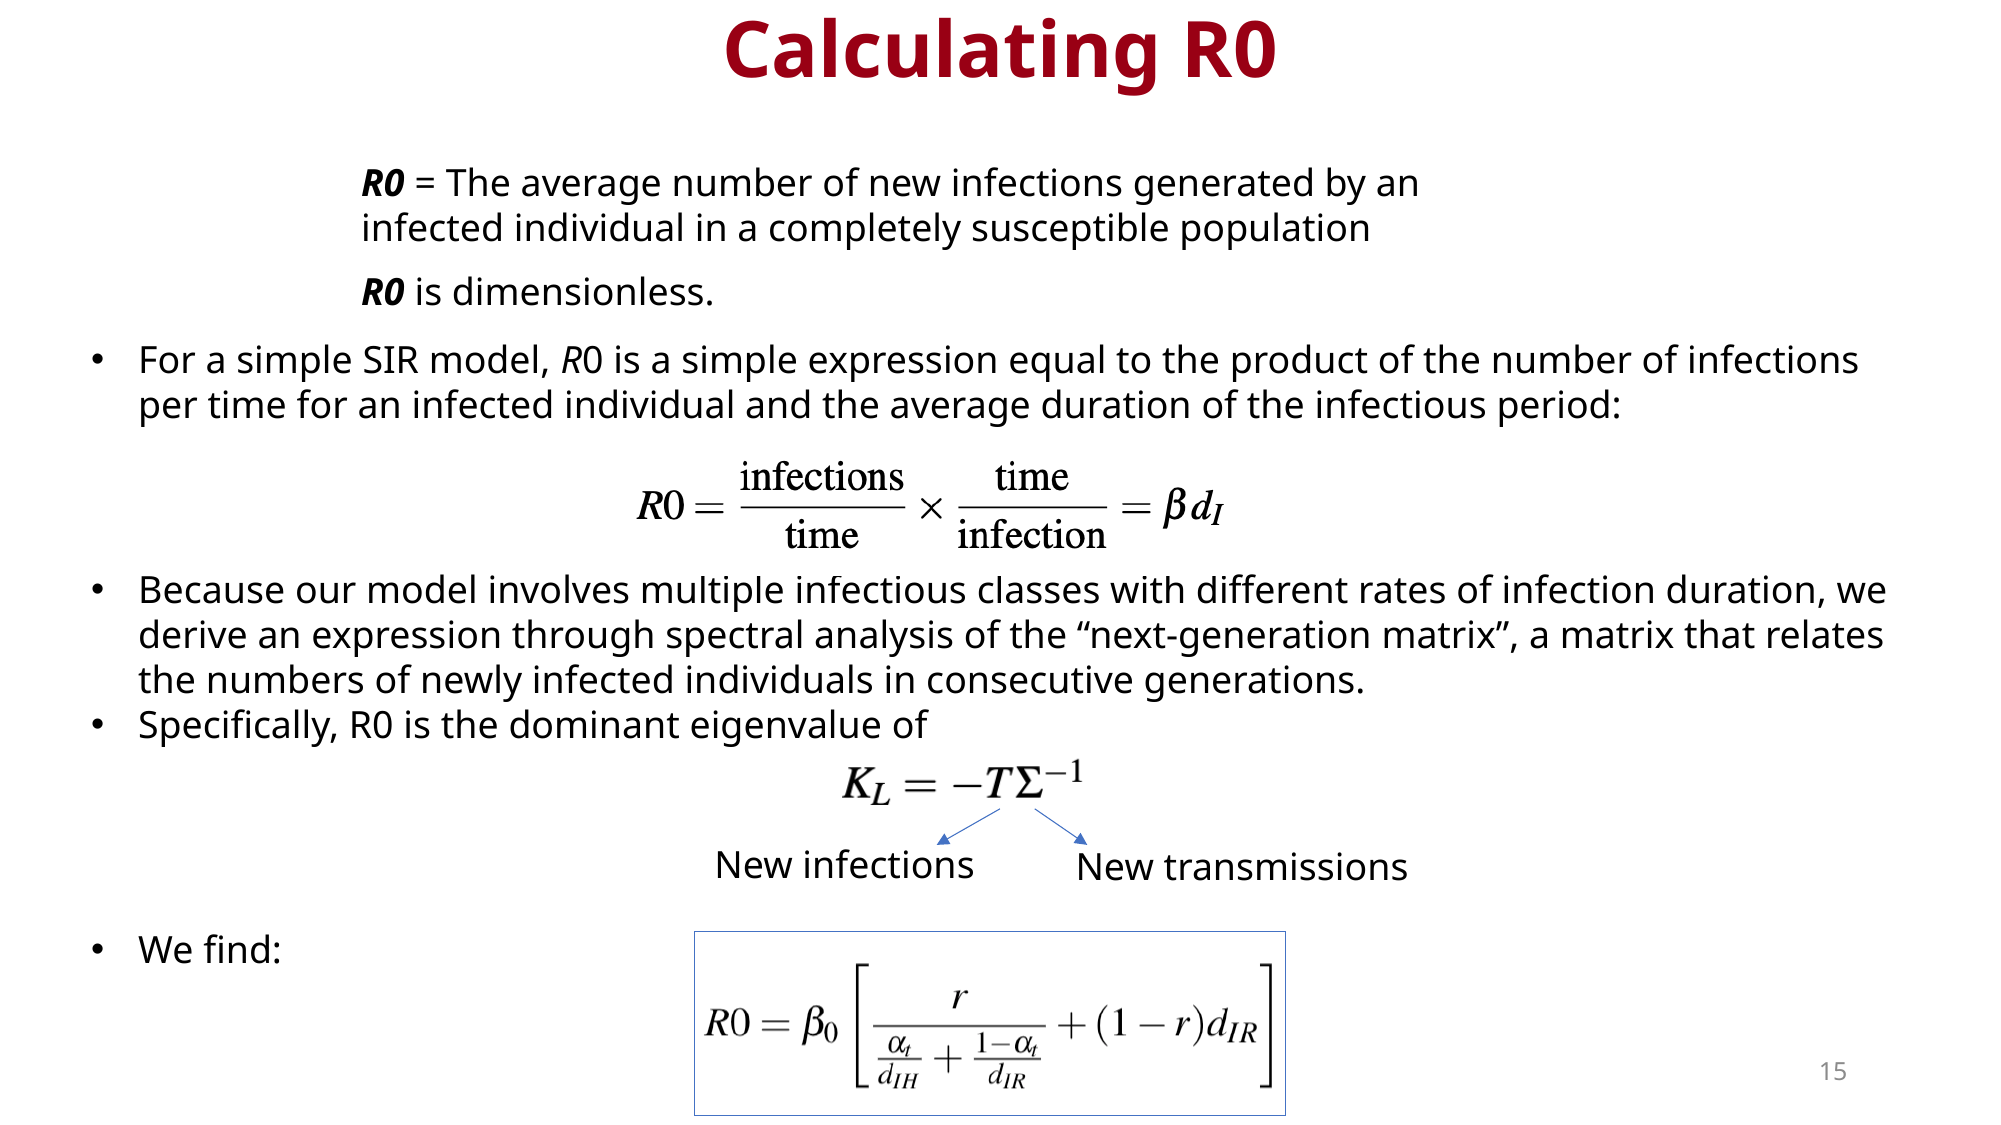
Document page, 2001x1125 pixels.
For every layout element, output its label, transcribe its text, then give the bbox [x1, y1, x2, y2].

text_box New transmissions [1060, 835, 1424, 896]
slide_number 15 [1412, 1042, 1863, 1103]
picture [694, 931, 1286, 1116]
picture [610, 432, 1227, 576]
text_box New infections [699, 833, 991, 894]
text_box R0 = The average number of new infections generated by an infected individual in a completely susceptible population R0 is dimensionless. [346, 151, 1527, 321]
text_box For a simple SIR model, R0 is a simple expression equal to the product of the number of infections per time for an infected individual and the average duration of the infectious period: Because our model involves multiple infectious classes with different rates of infection duration, we derive an expression through spectral analysis of the “next-generation matrix”, a matrix that relates the numbers of newly infected individuals in consecutive generations. Specifically, R0 is the dominant eigenvalue of We find: [76, 328, 1911, 979]
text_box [936, 808, 1000, 845]
picture [841, 742, 1088, 815]
title Calculating R0 [0, 0, 2000, 120]
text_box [1034, 808, 1088, 845]
